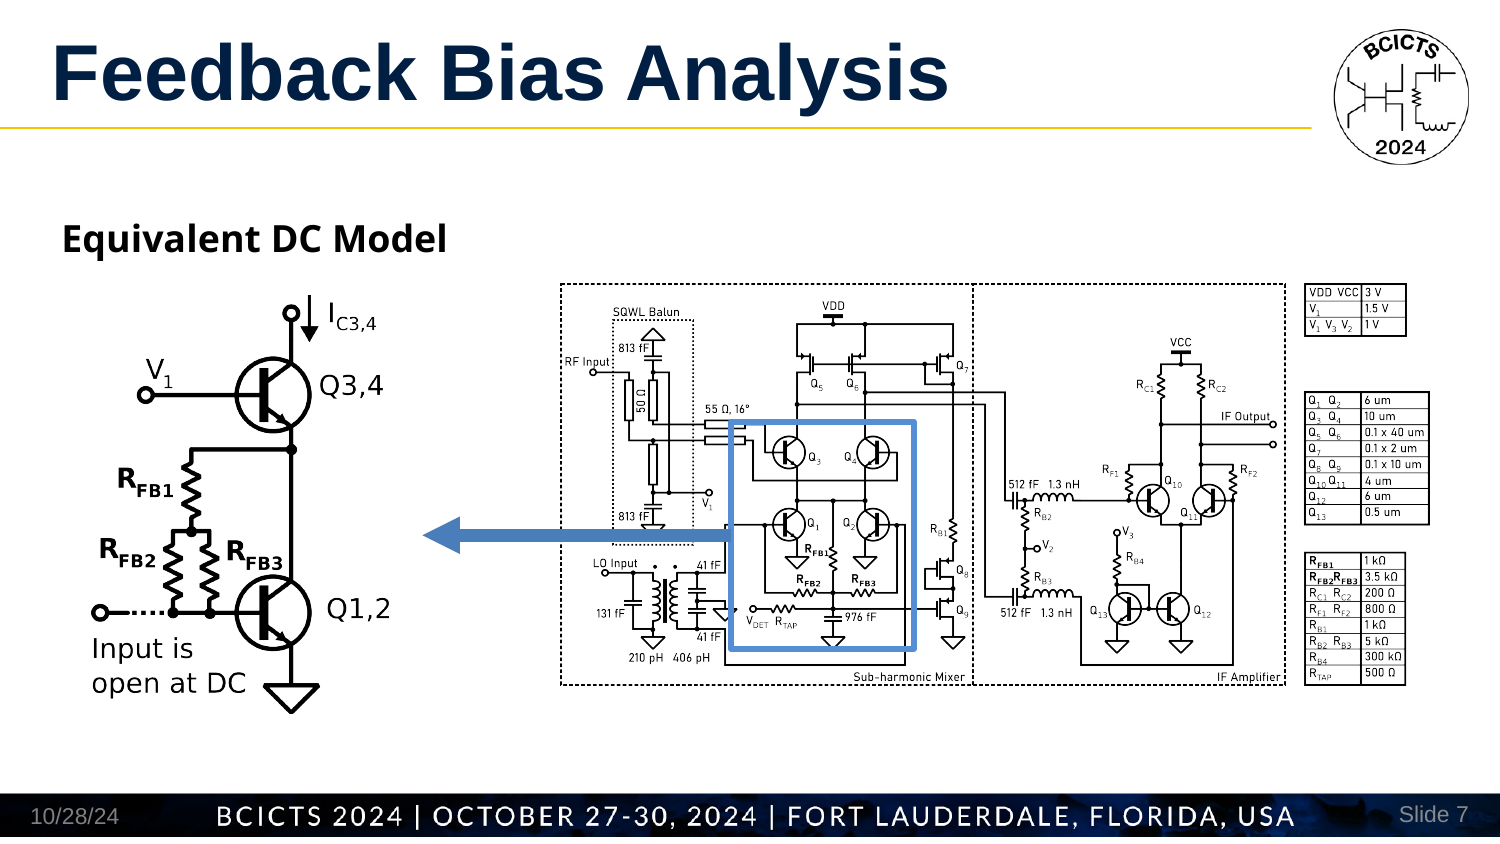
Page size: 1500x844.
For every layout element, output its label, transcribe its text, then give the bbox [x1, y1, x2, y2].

title Feedback Bias Analysis [43, 24, 1356, 114]
picture [0, 0, 1500, 844]
footer 10/28/24 [0, 787, 156, 844]
slide_number Slide 7 [1323, 787, 1499, 844]
text_box Equivalent DC Model [46, 207, 464, 268]
